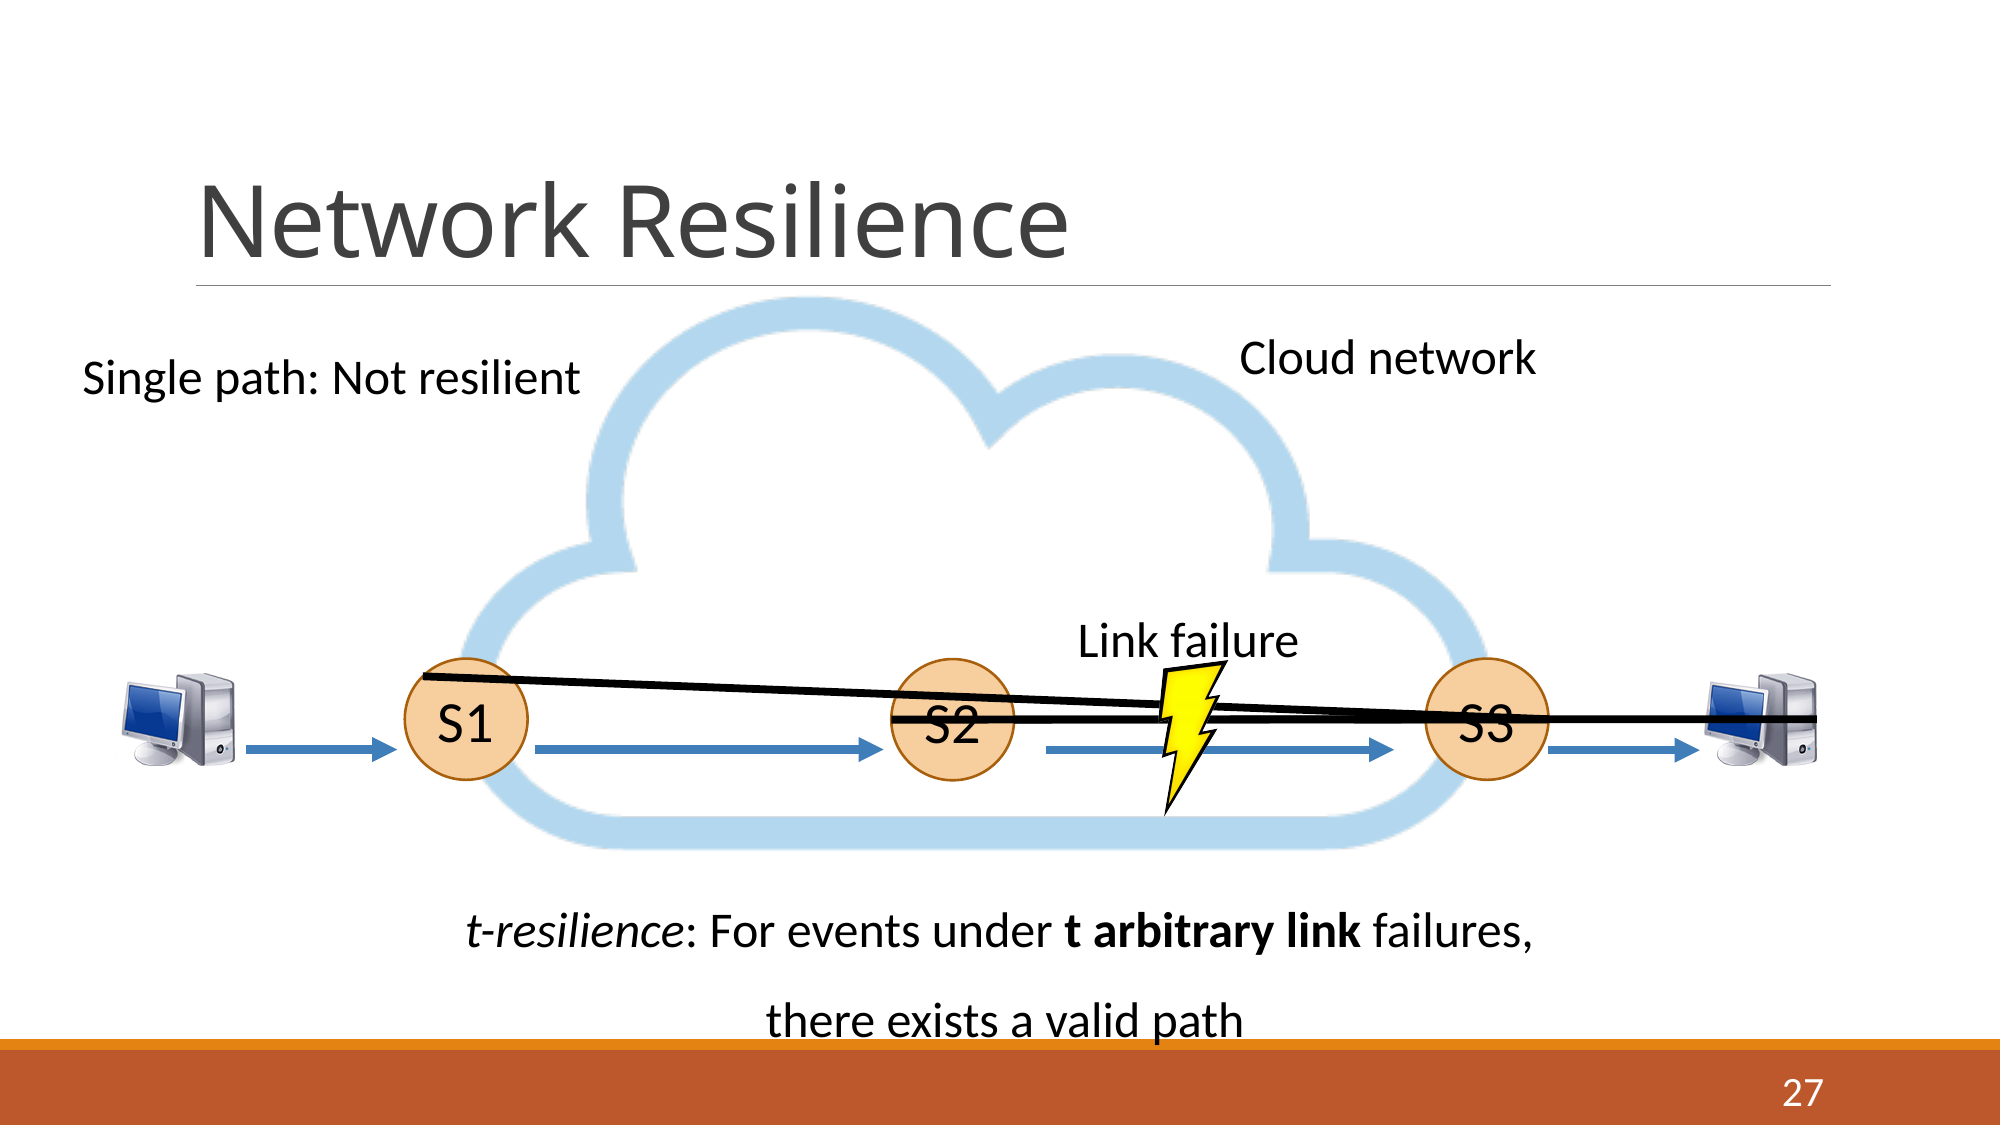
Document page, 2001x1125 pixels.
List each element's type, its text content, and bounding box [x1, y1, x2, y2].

picture [1113, 657, 1256, 820]
text_box t-resilience: For events under t arbitrary link failures, there exists a valid path [147, 860, 1863, 1055]
title Network Resilience [180, 47, 1830, 285]
picture [1699, 672, 1818, 766]
text_box S1 [403, 680, 417, 758]
picture [116, 672, 235, 766]
slide_number 27 [1624, 1059, 1840, 1120]
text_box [420, 231, 1615, 914]
text_box Single path: Not resilient [67, 336, 417, 412]
